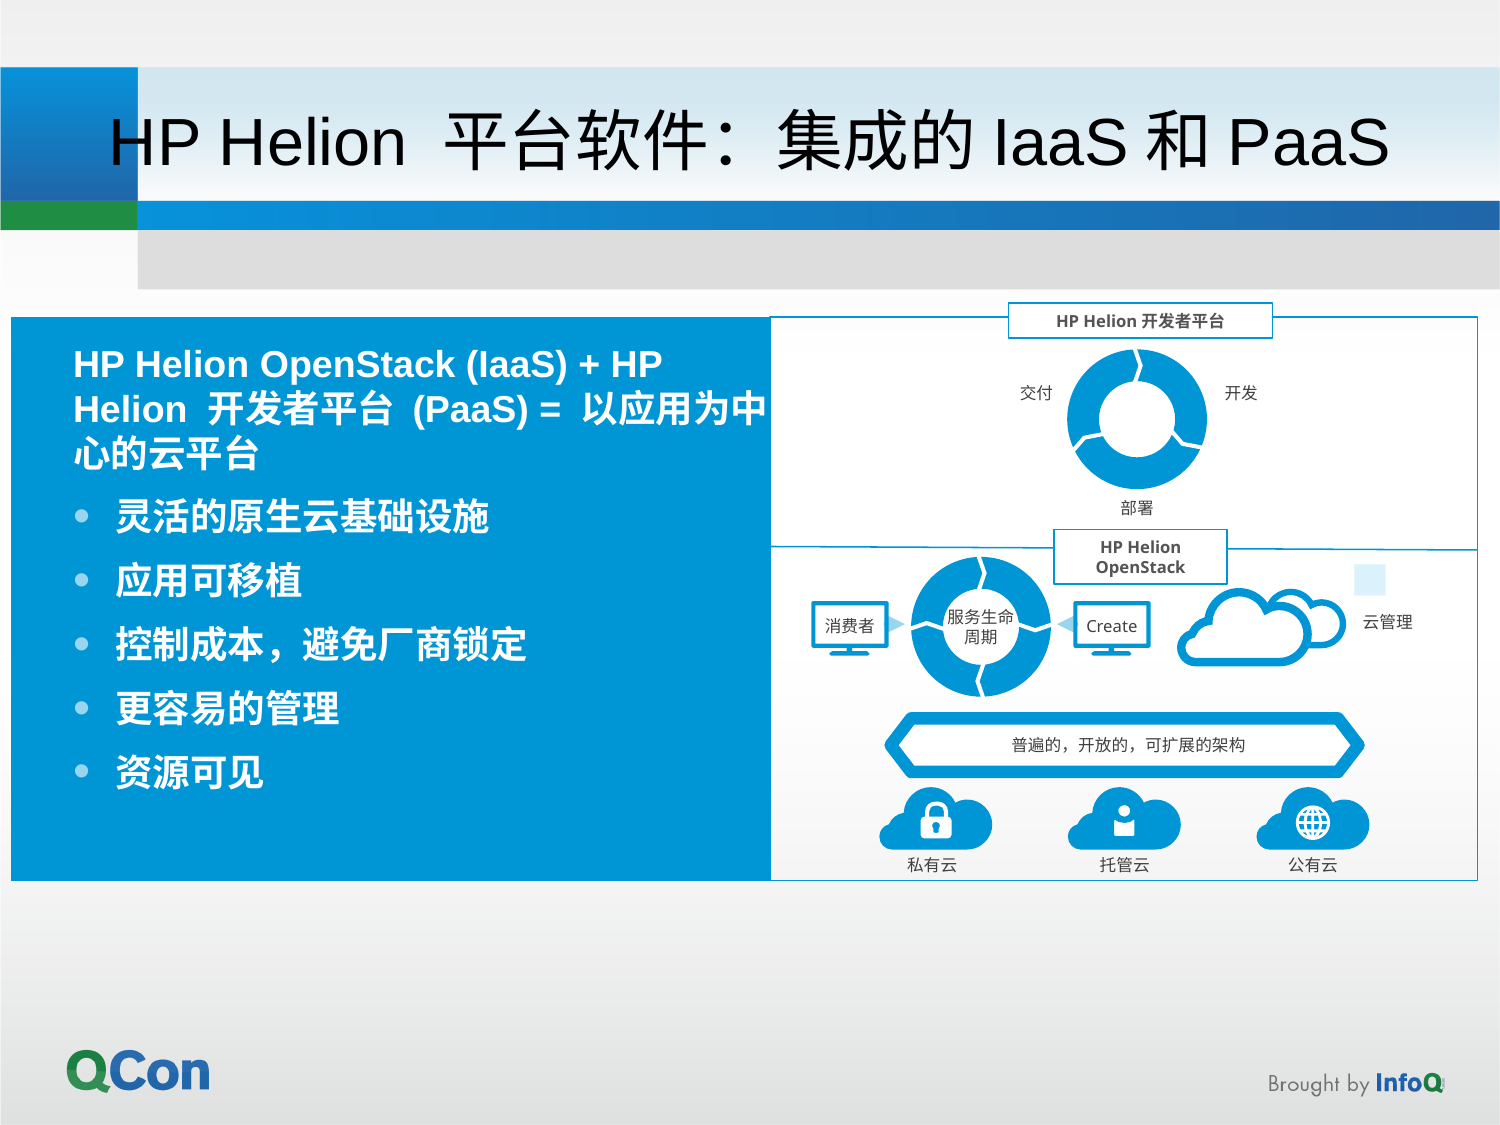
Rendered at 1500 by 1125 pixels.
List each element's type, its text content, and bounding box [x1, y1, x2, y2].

text_box [769, 559, 805, 881]
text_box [1004, 344, 1274, 526]
text_box HP Helion OpenStack (IaaS) + HP Helion 开发者平台 (PaaS) = 以应用为中心的云平台 灵活的原生云基础设施 应用可移植 控制成本，避免厂商锁定 更容易的管理 资源可见 [11, 317, 769, 881]
text_box [769, 317, 1478, 545]
title HP Helion 平台软件：集成的IaaS和PaaS [75, 45, 1425, 233]
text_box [735, 546, 1478, 551]
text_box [811, 559, 1471, 885]
picture [0, 0, 1500, 1125]
text_box HP Helion开发者平台 [1008, 303, 1273, 338]
text_box HP Helion OpenStack [1054, 533, 1228, 544]
